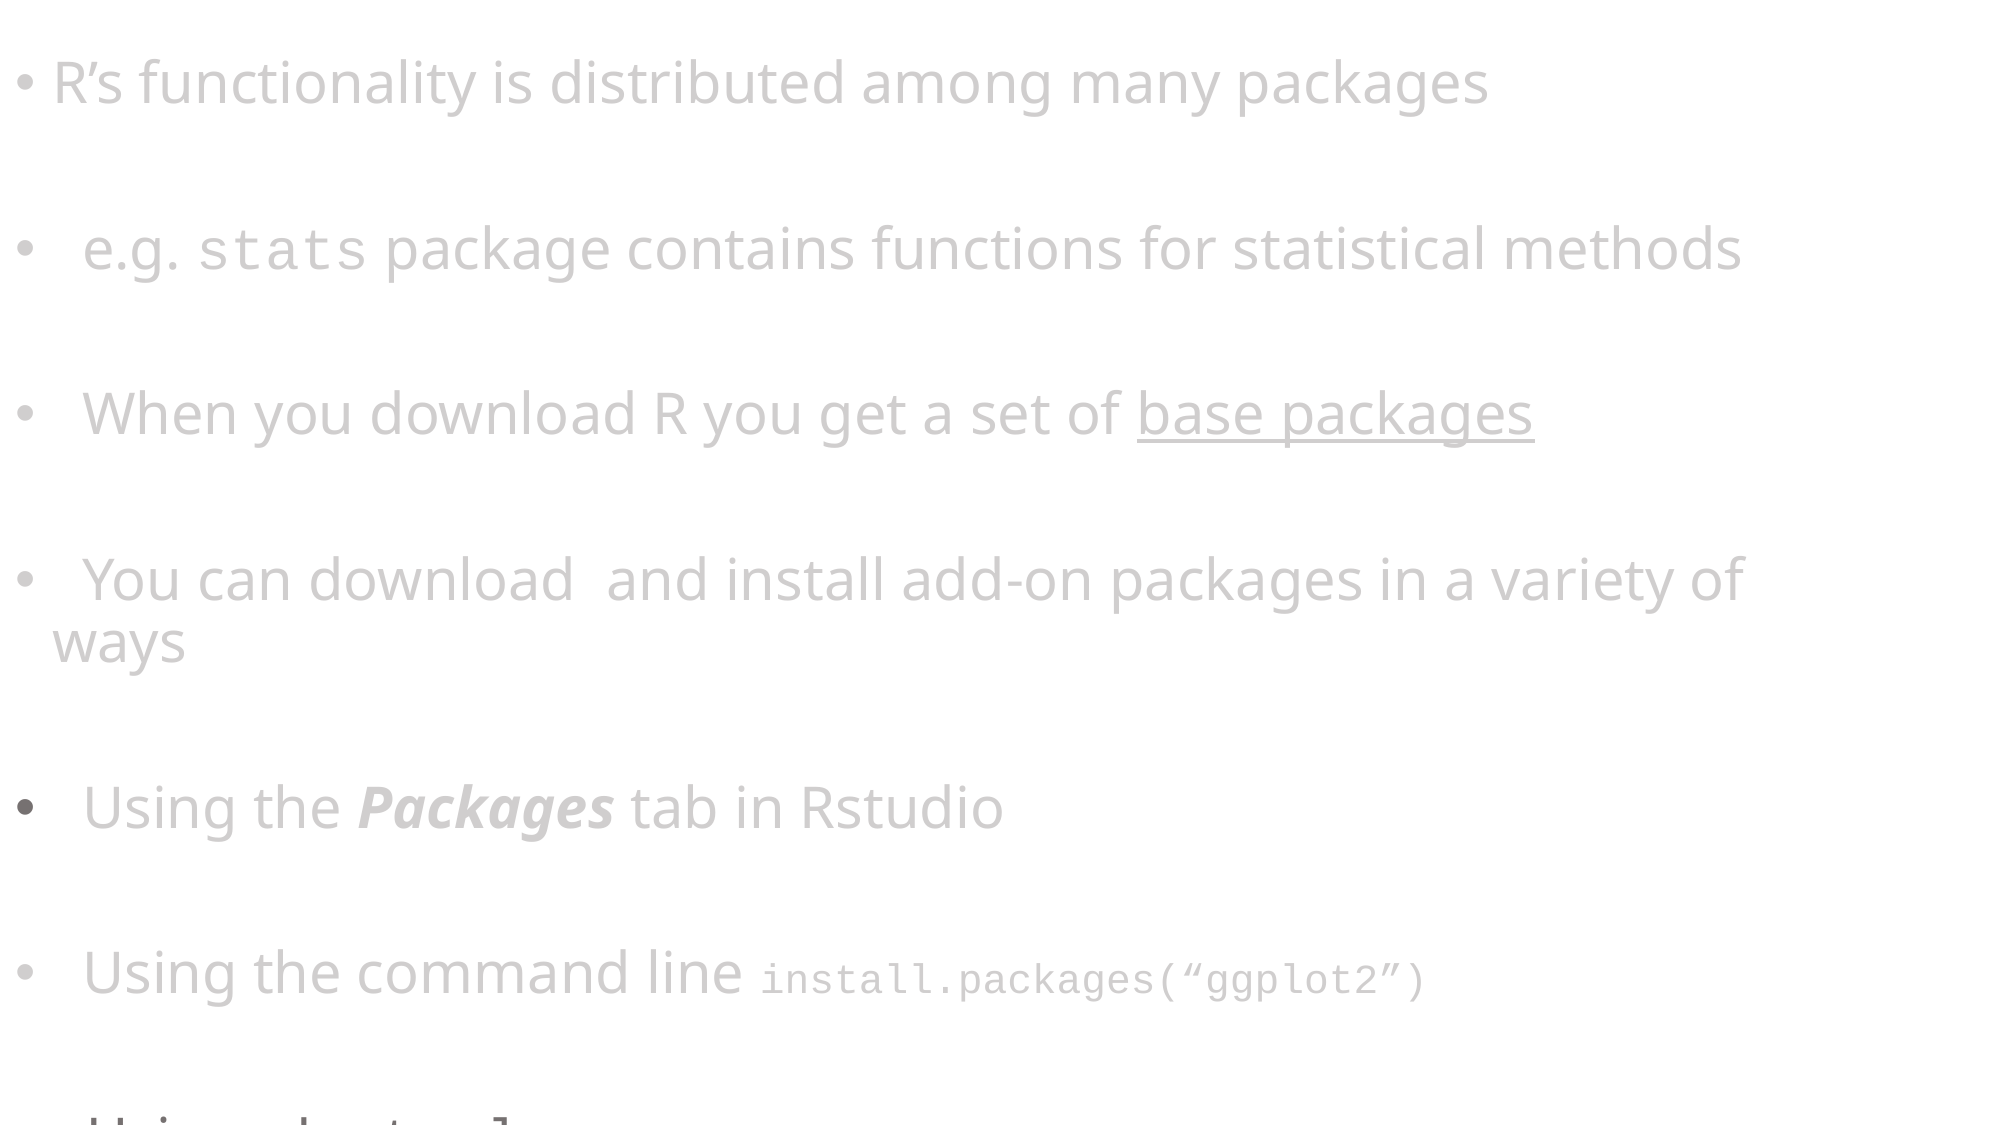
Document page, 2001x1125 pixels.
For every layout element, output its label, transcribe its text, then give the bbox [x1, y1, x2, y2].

list R’s functionality is distributed among many packages e.g. stats package contains functions for statistical methods When you download R you get a set of base packages You can download and install add-on packages in a variety of ways Using the Packages tab in Rstudio Using the command line install.packages(“ggplot2”) Using devtools install_github("hadley/ggplot2") [0, 46, 1863, 1125]
